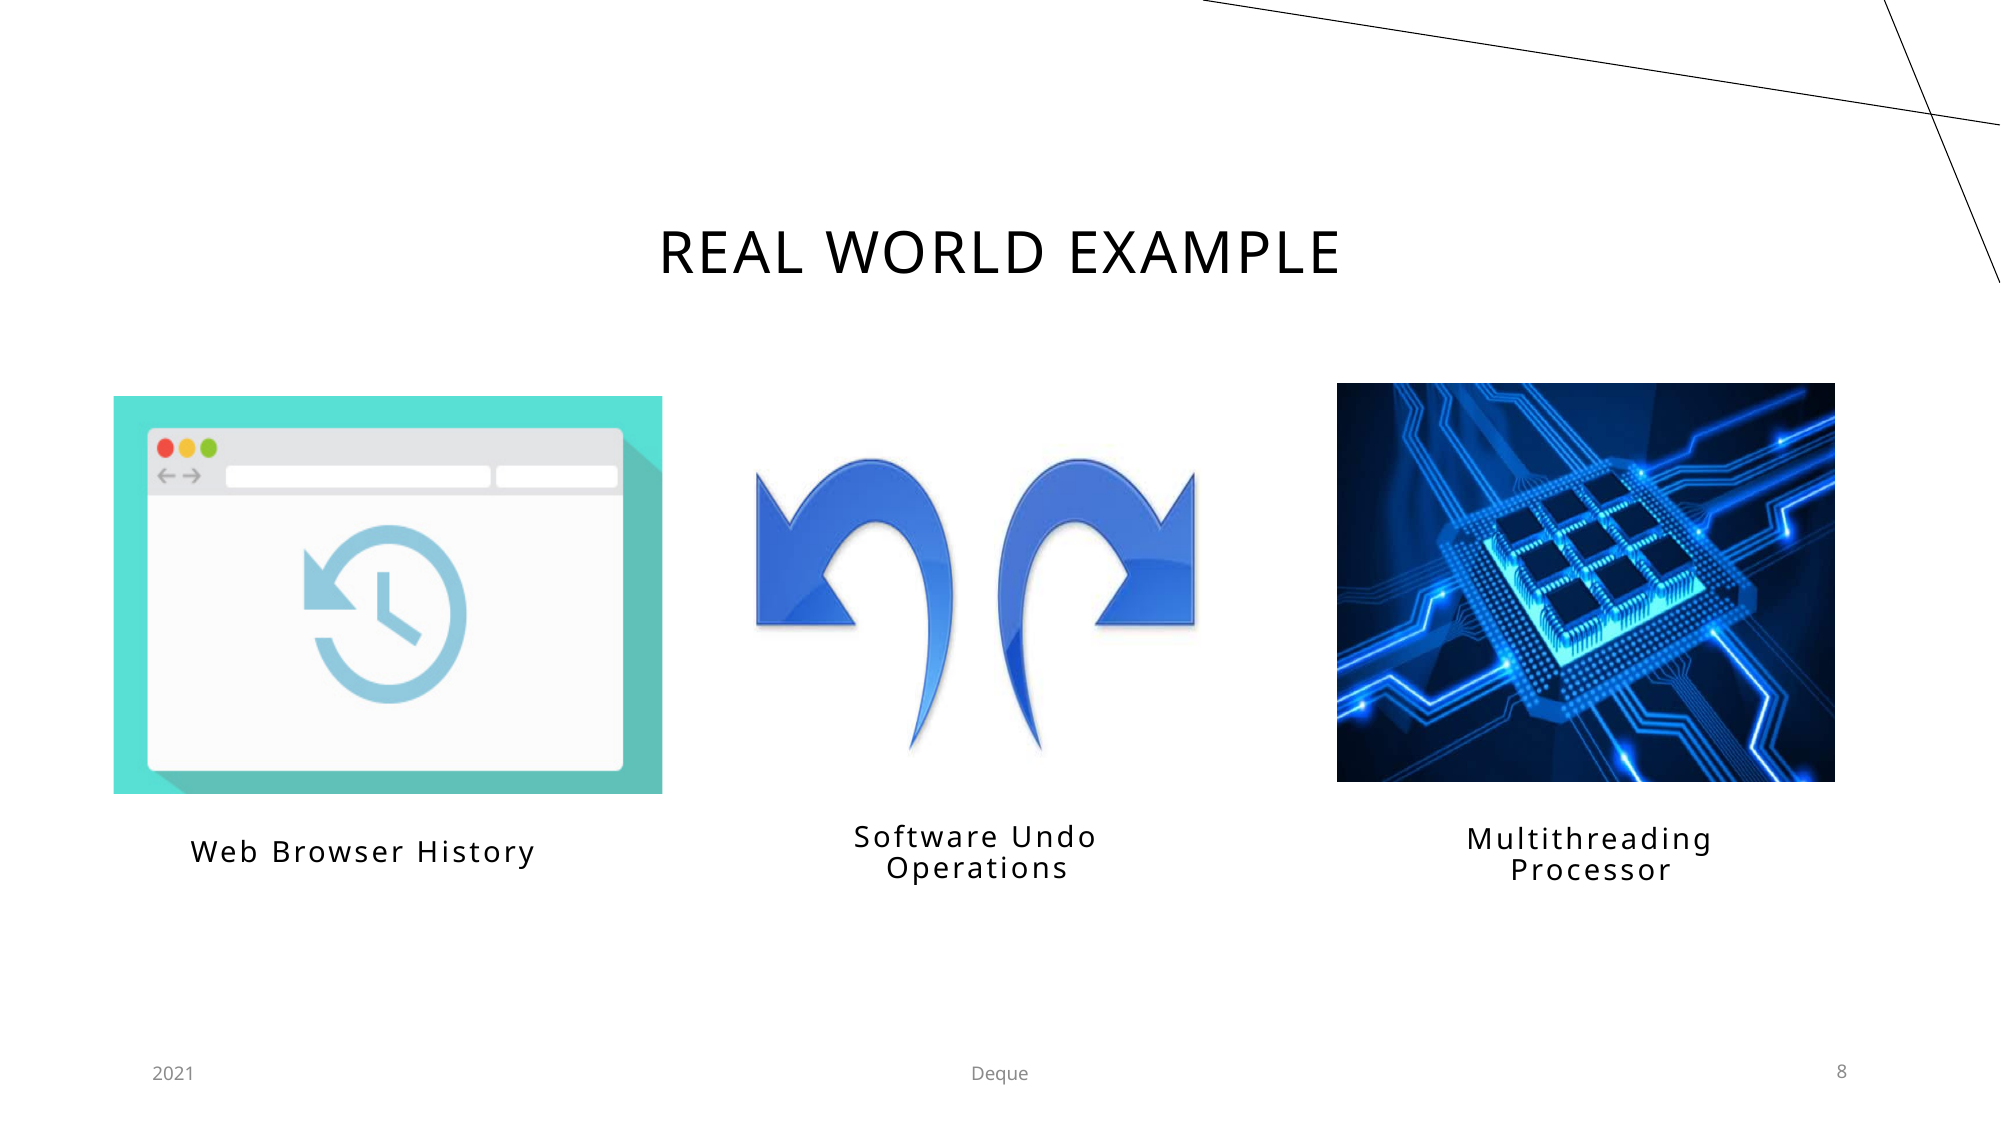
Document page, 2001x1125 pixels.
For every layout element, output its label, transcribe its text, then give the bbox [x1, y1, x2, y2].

list Web Browser History [172, 825, 553, 882]
list Software Undo Operations [785, 825, 1168, 882]
title Real world example [309, 146, 1691, 364]
slide_number 8 [1412, 1042, 1863, 1103]
picture [731, 424, 1222, 794]
picture [1337, 383, 1835, 782]
list Multithreading Processor [1400, 827, 1781, 884]
footer Deque [662, 1042, 1338, 1103]
slide_number 2021 [137, 1042, 588, 1103]
picture [113, 395, 663, 794]
